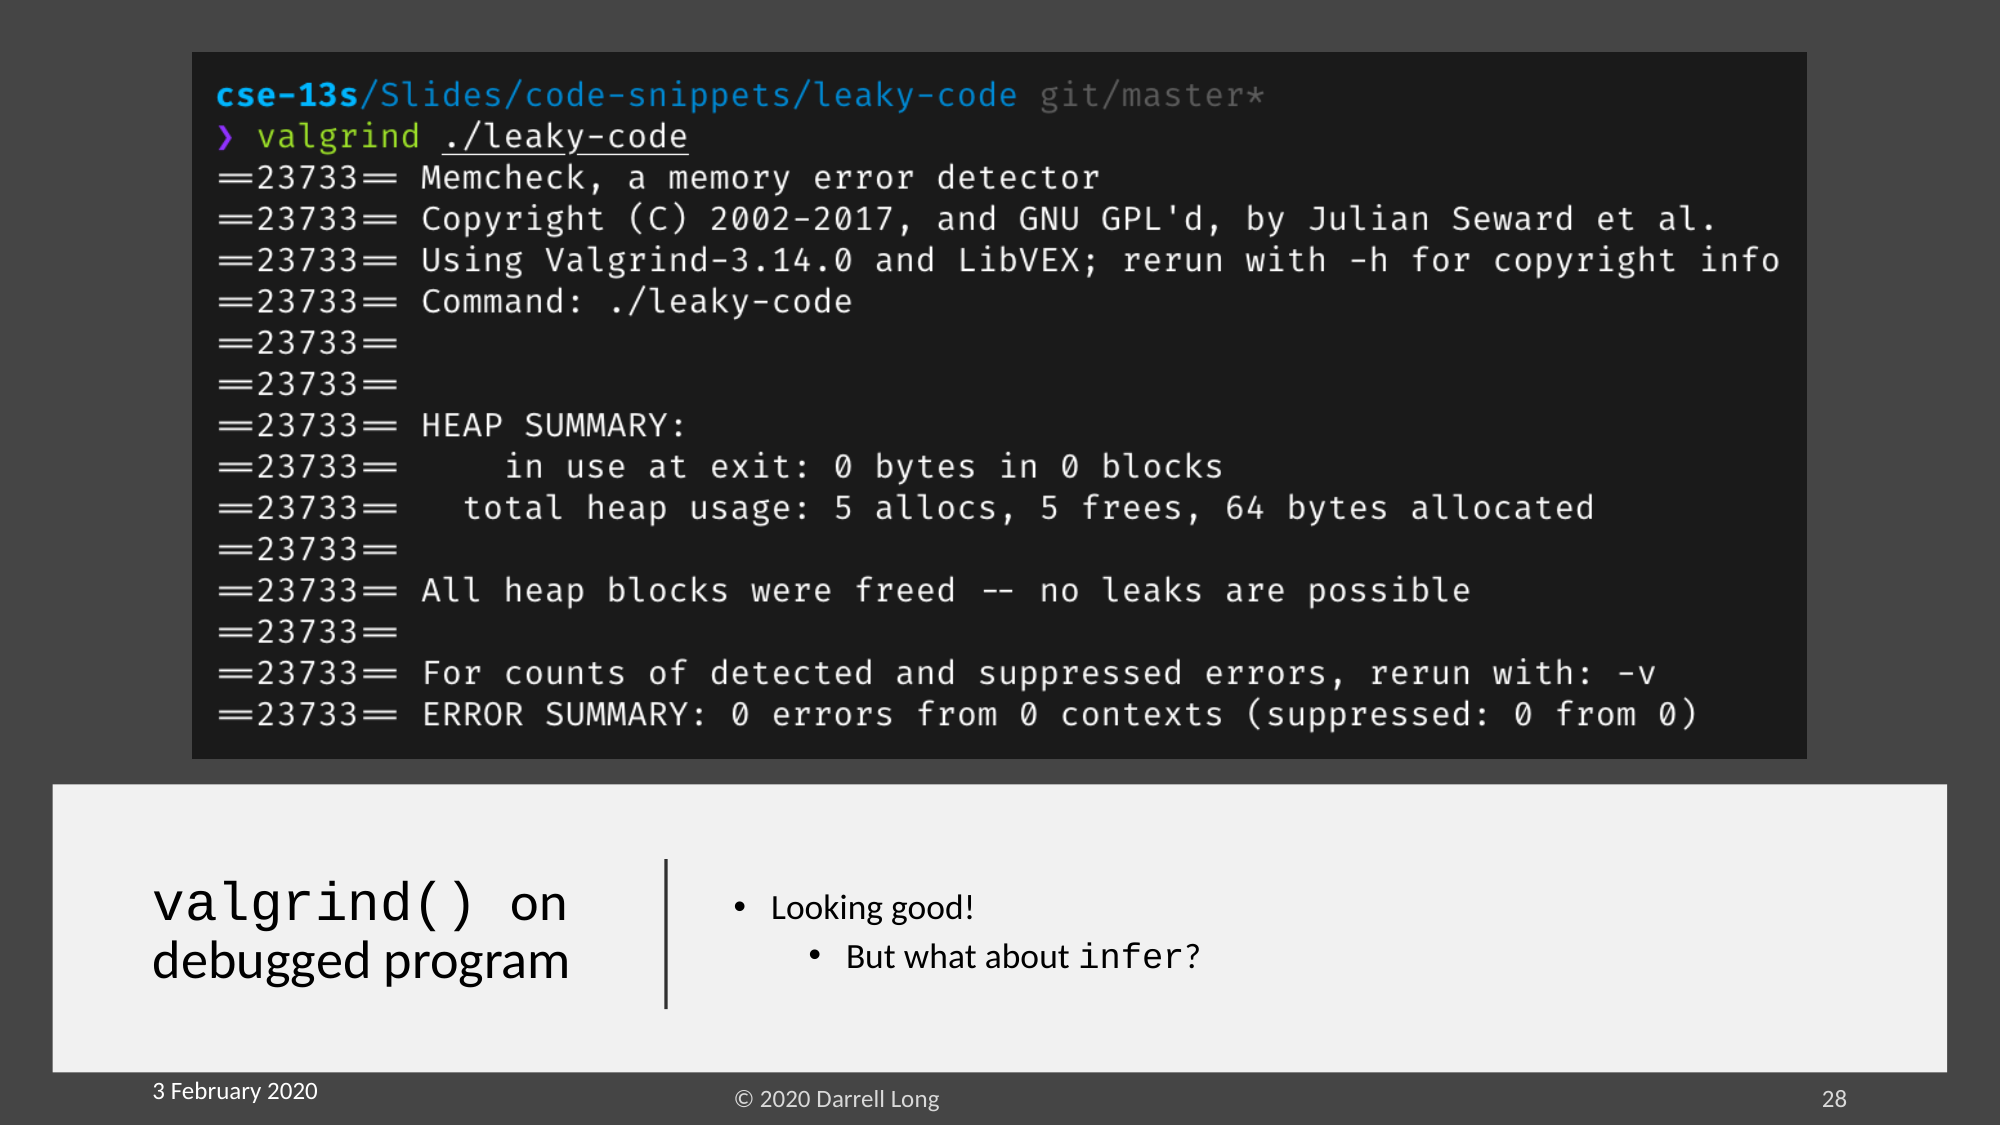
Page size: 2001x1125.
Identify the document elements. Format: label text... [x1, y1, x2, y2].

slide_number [137, 1059, 341, 1120]
text_box [0, 0, 2000, 1125]
list Looking good! But what about infer? [718, 821, 1863, 1043]
footer © 2020 Darrell Long [718, 1075, 1470, 1121]
picture [192, 52, 1807, 759]
text_box [52, 783, 1948, 1073]
title valgrind() on debugged program [138, 821, 612, 1043]
slide_number 28 [1728, 1075, 1863, 1121]
